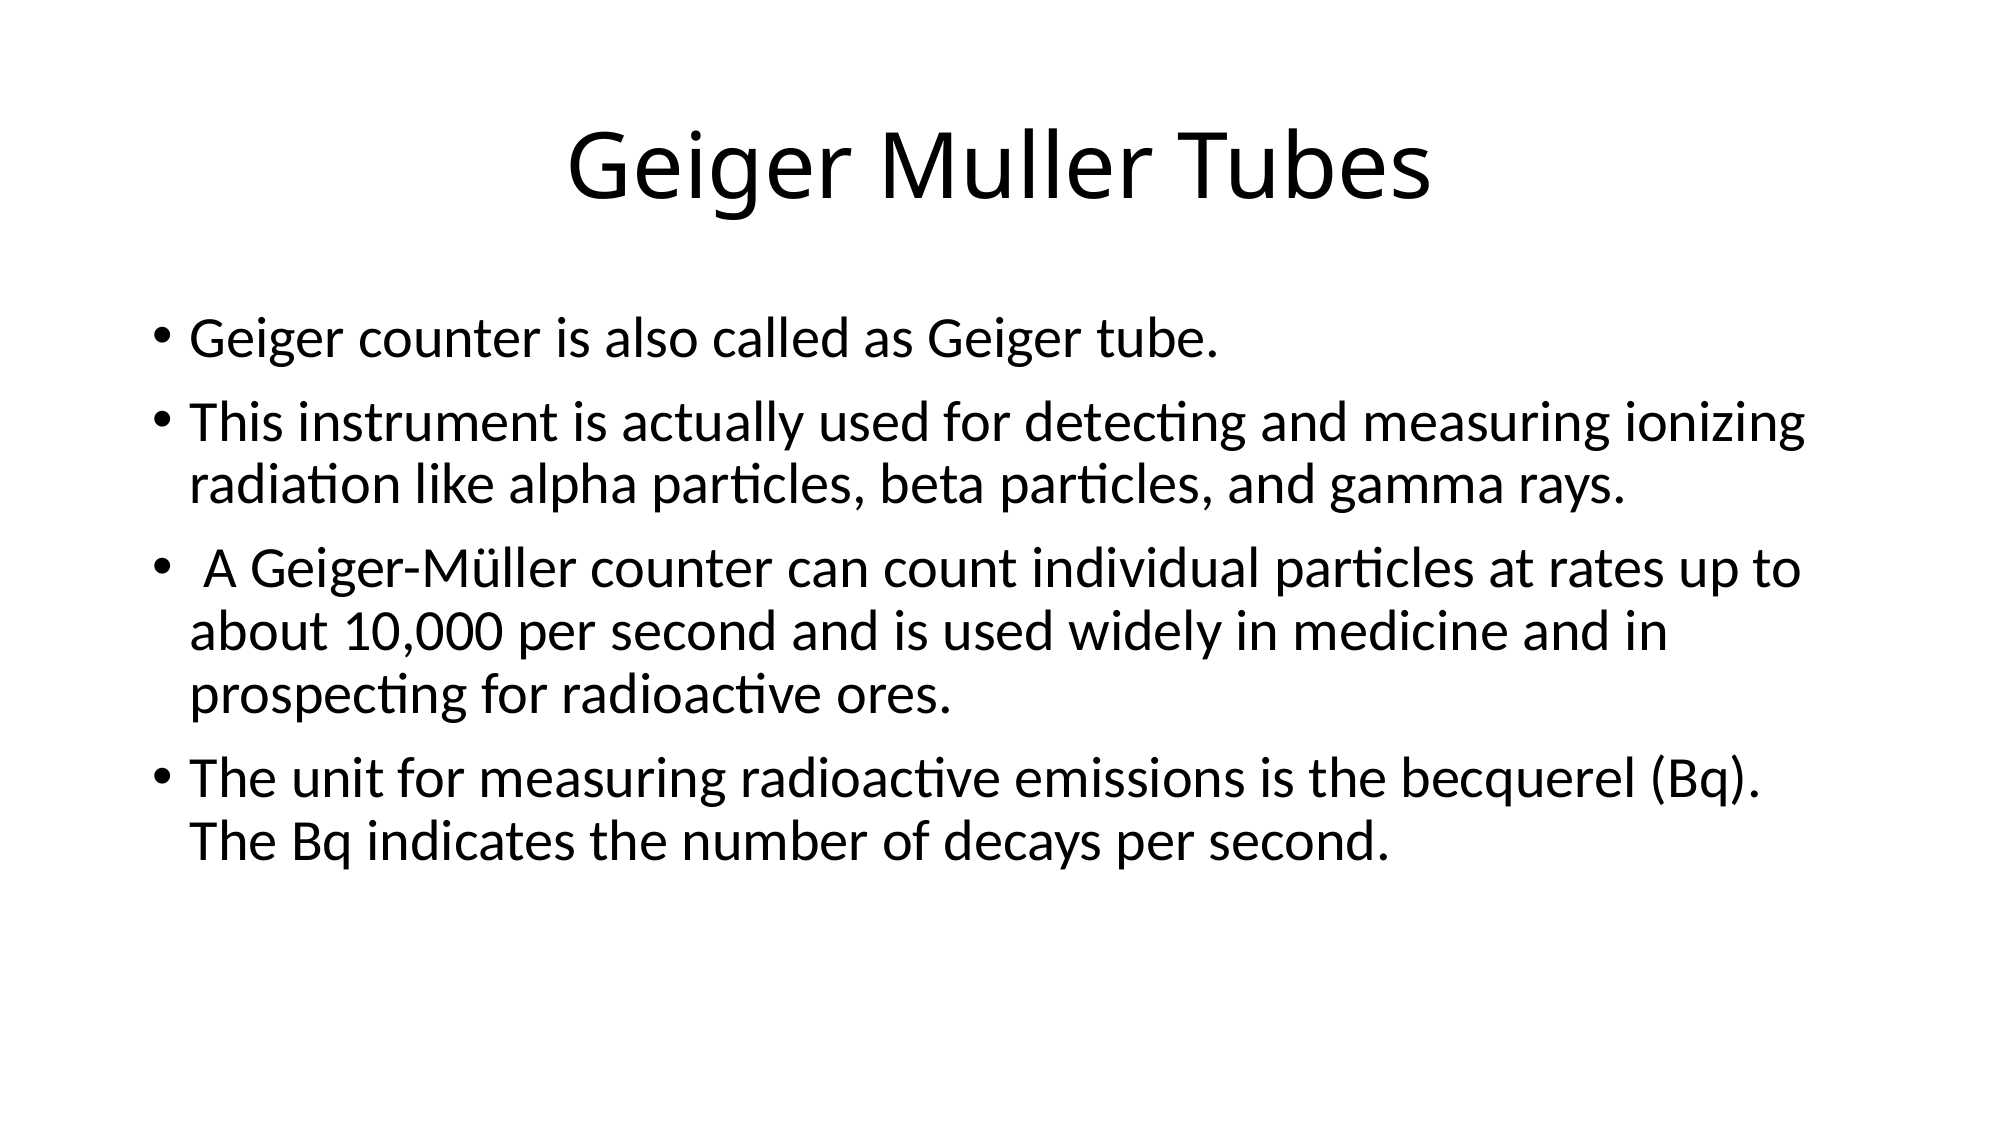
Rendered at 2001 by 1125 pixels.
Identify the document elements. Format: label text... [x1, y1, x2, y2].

list Geiger counter is also called as Geiger tube. This instrument is actually used for detecting and measuring ionizing radiation like alpha particles, beta particles, and gamma rays. A Geiger-Müller counter can count individual particles at rates up to about 10,000 per second and is used widely in medicine and in prospecting for radioactive ores. The unit for measuring radioactive emissions is the becquerel (Bq). The Bq indicates the number of decays per second. [137, 299, 1863, 1014]
title Geiger Muller Tubes [137, 59, 1863, 278]
